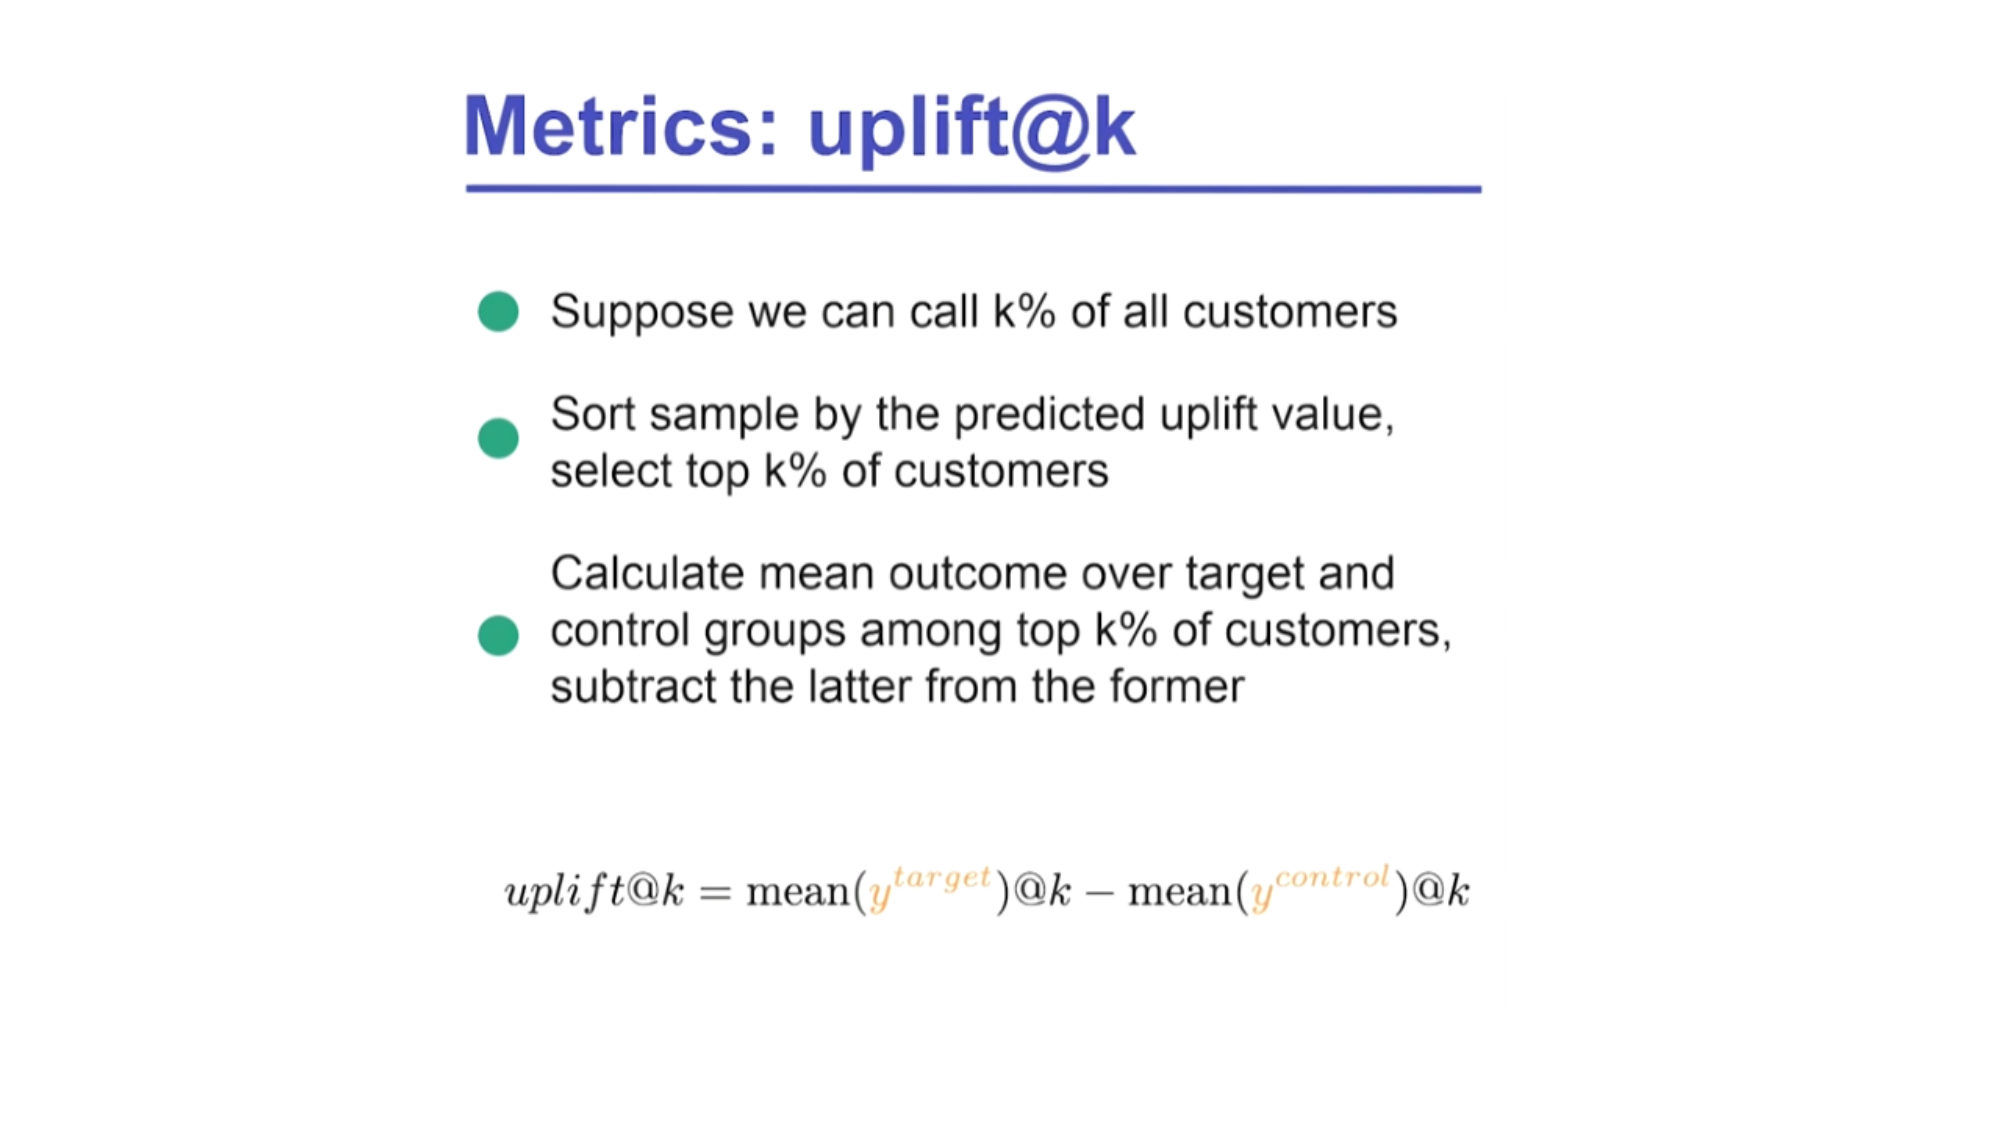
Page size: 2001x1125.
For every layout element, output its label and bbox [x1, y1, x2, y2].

picture [445, 53, 1555, 1012]
